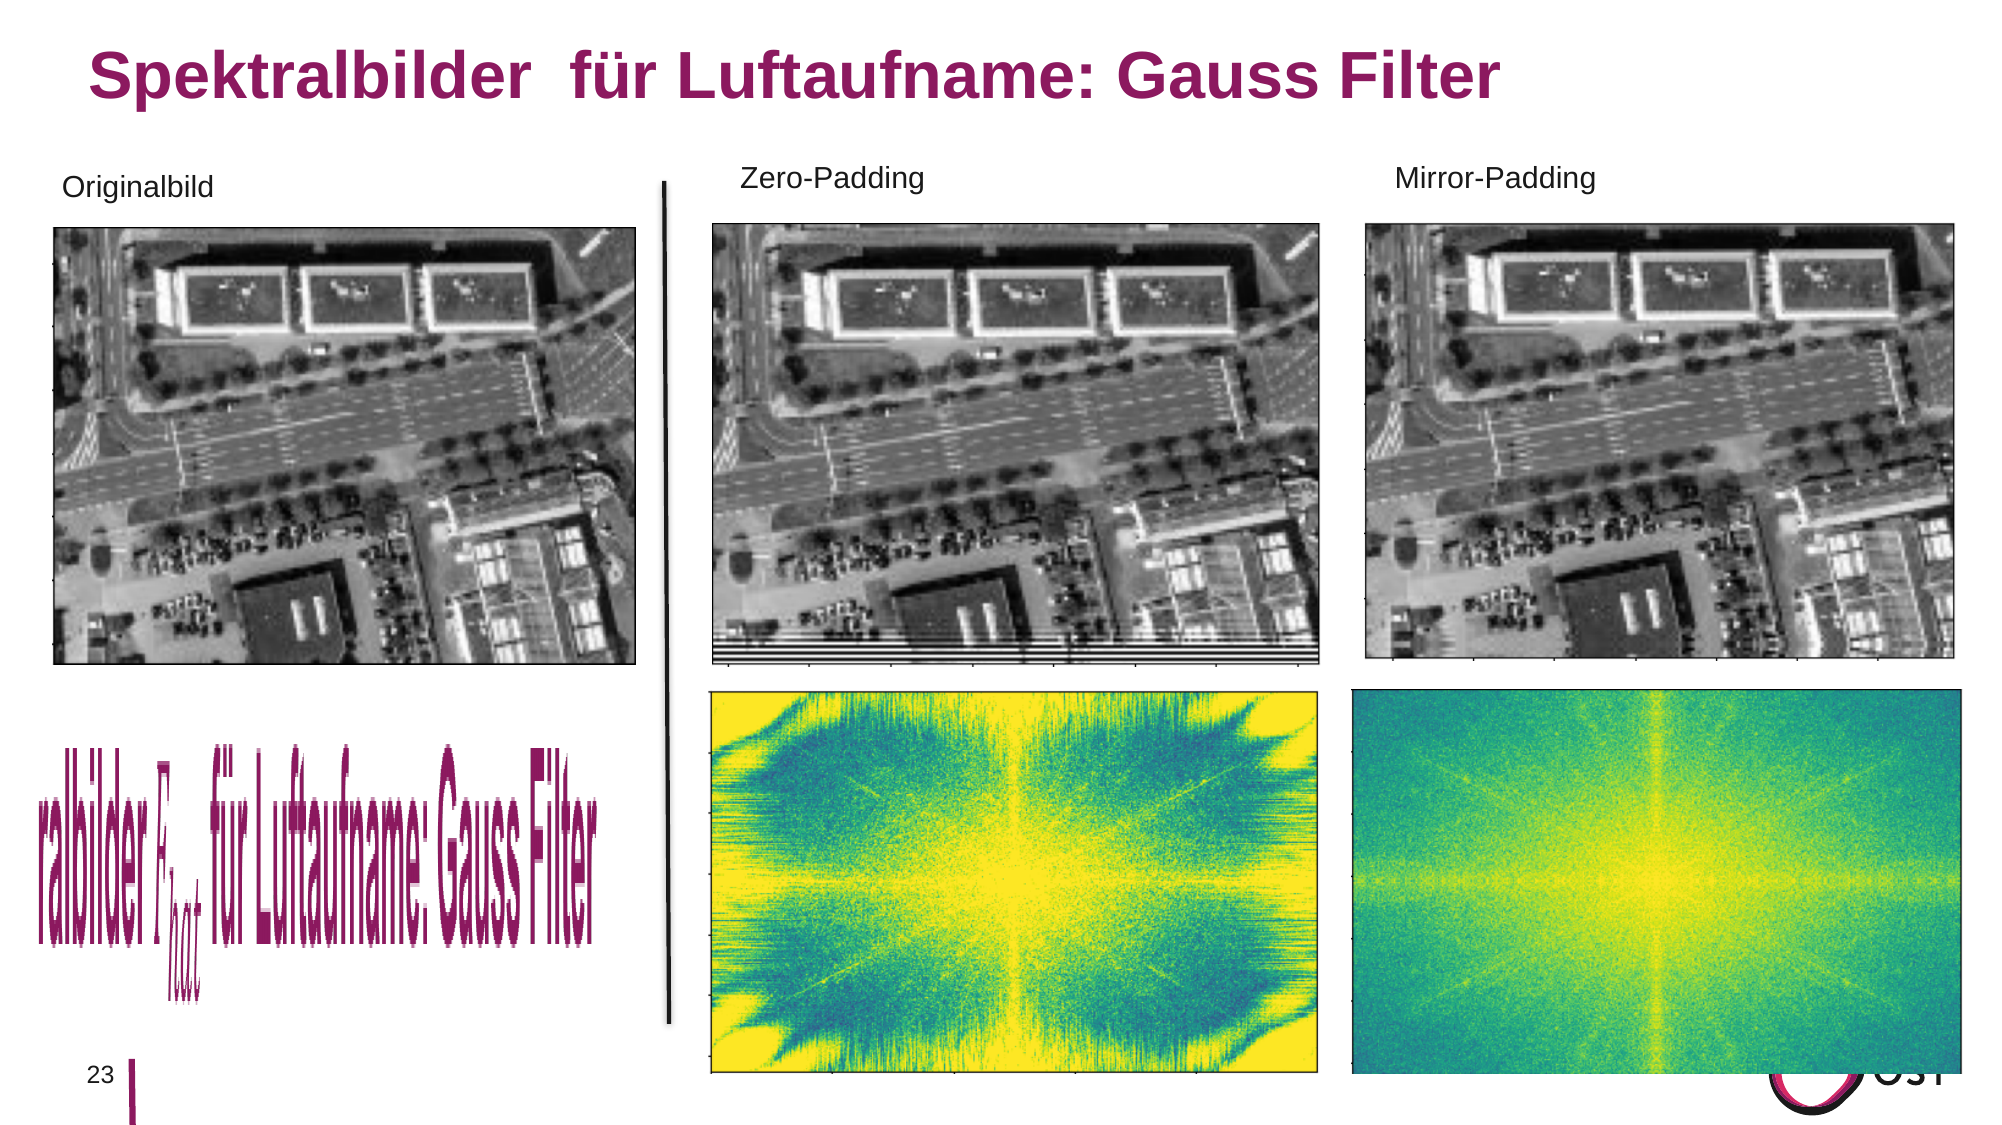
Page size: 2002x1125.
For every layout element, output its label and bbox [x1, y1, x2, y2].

picture [1364, 221, 1958, 661]
picture [707, 689, 1323, 1074]
text_box [664, 180, 670, 1024]
picture [51, 226, 636, 665]
picture [38, 695, 639, 1077]
picture [1350, 689, 1963, 1075]
picture [712, 223, 1322, 668]
